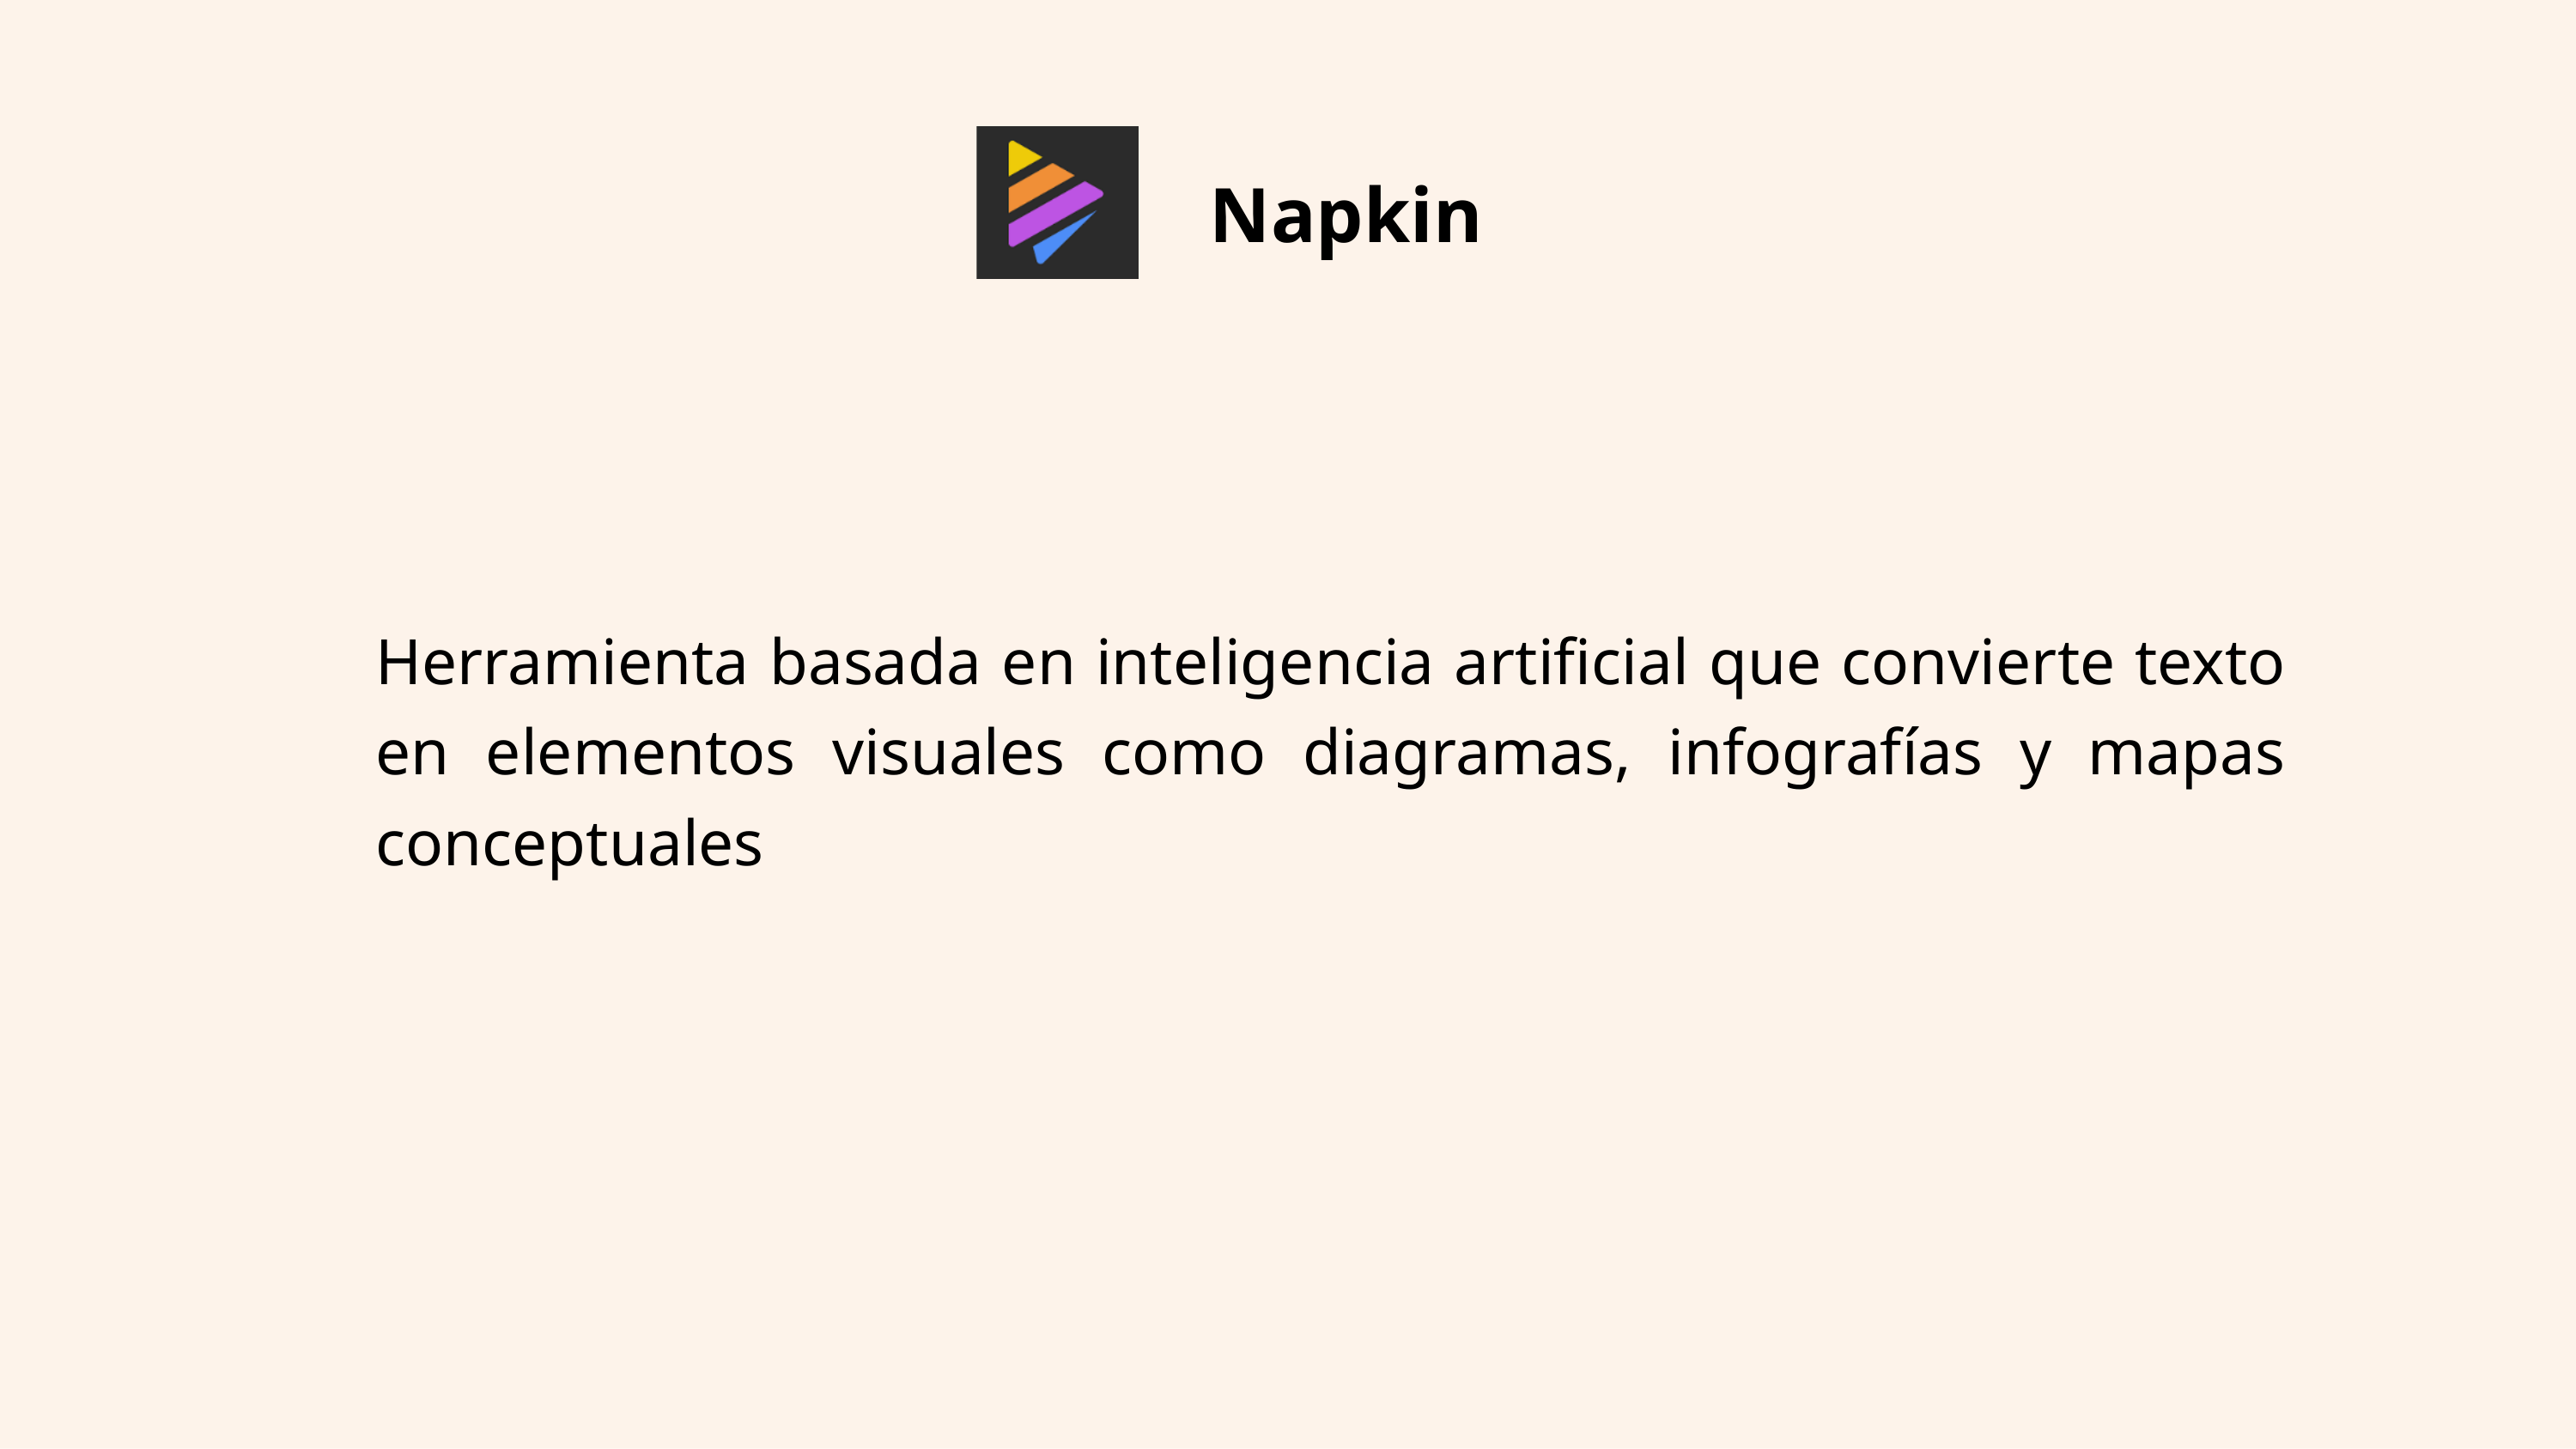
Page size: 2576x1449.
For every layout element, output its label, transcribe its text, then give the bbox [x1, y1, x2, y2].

text_box Herramienta basada en inteligencia artificial que convierte texto en elementos visuales como diagramas, infografías y mapas conceptuales [375, 606, 2287, 879]
text_box Napkin [1170, 152, 1523, 258]
text_box [976, 126, 1139, 279]
